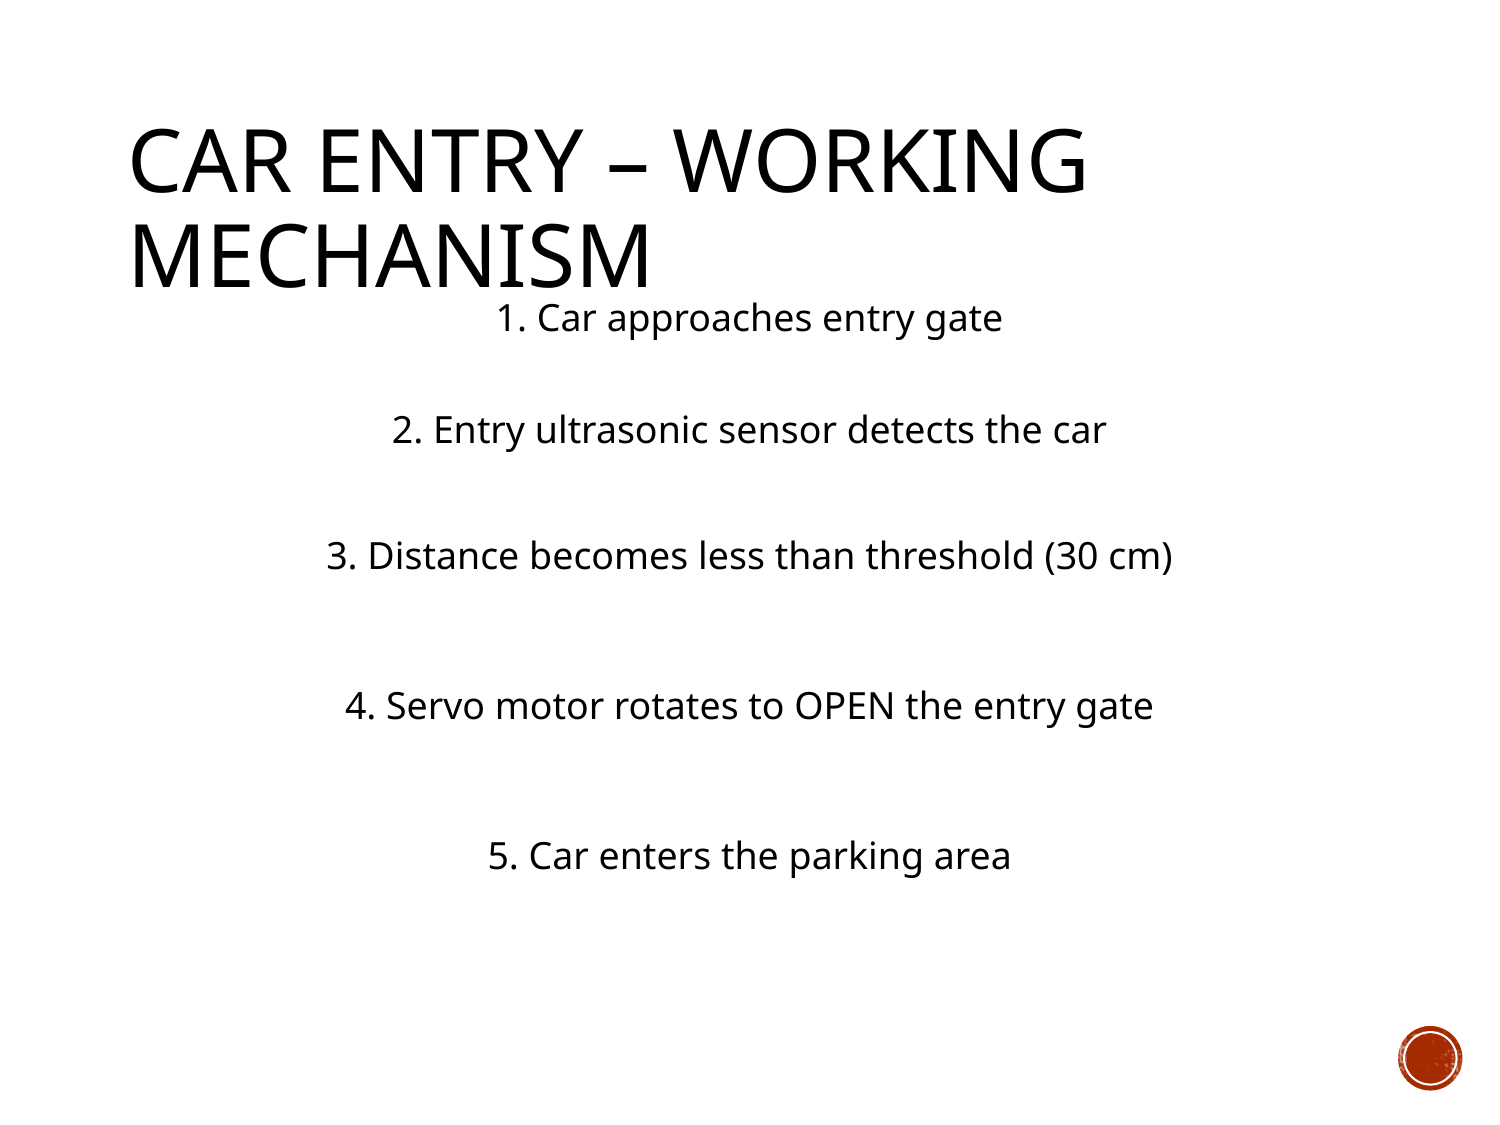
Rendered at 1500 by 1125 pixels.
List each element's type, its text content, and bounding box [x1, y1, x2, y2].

text_box 4. Servo motor rotates to OPEN the entry gate [330, 674, 1170, 735]
text_box 1. Car approaches entry gate [480, 286, 1019, 347]
text_box 5. Car enters the parking area [472, 824, 1028, 885]
text_box 2. Entry ultrasonic sensor detects the car [377, 398, 1123, 458]
text_box 3. Distance becomes less than threshold (30 cm) [311, 524, 1189, 585]
title Car Entry – Working Mechanism [112, 79, 1388, 344]
